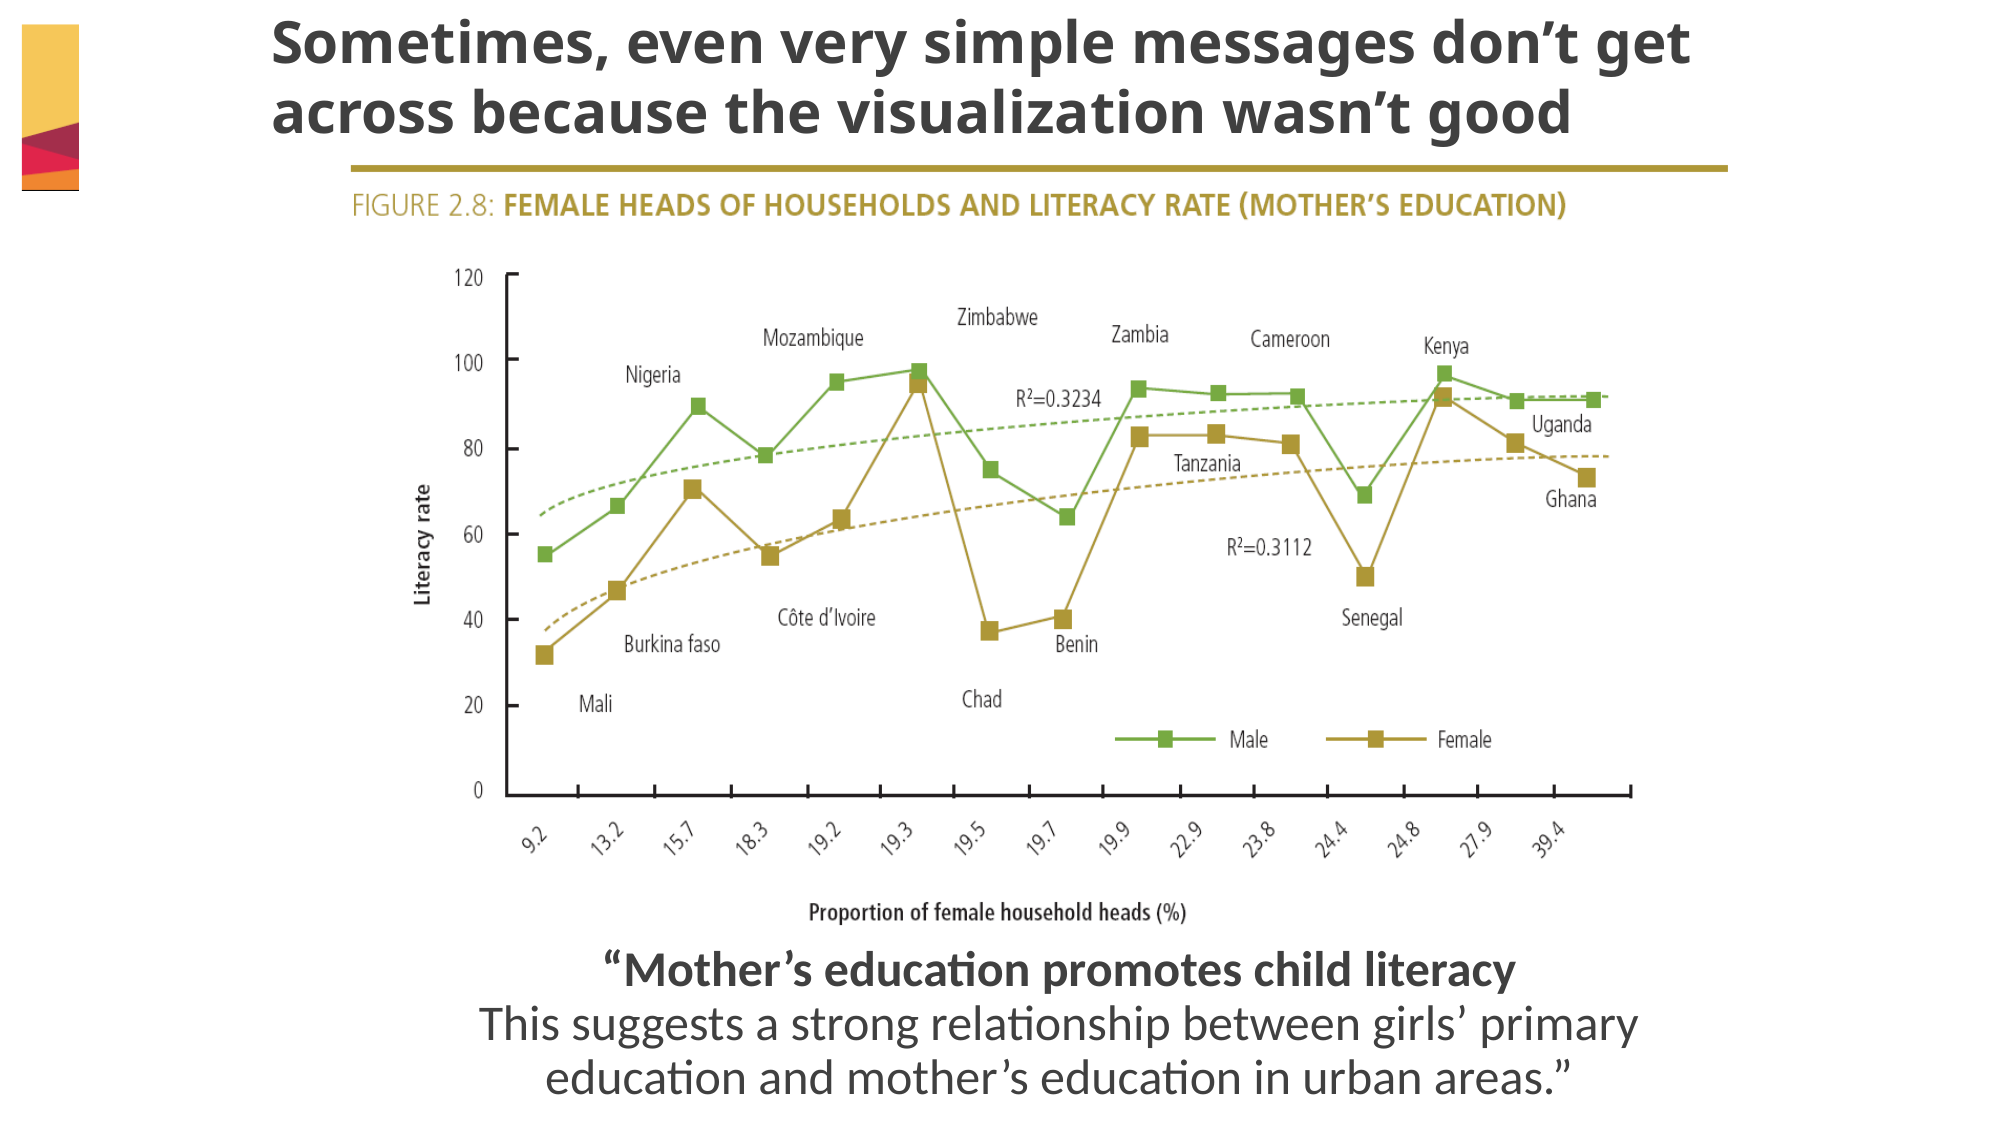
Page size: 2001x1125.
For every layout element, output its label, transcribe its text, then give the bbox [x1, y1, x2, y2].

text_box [316, 149, 1751, 990]
text_box “Mother’s education promotes child literacy This suggests a strong relationship between girls’ primary education and mother’s education in urban areas.” [454, 999, 1665, 1125]
text_box Sometimes, even very simple messages don’t get across because the visualization wasn’t good [254, 0, 1752, 152]
picture [21, 19, 79, 191]
